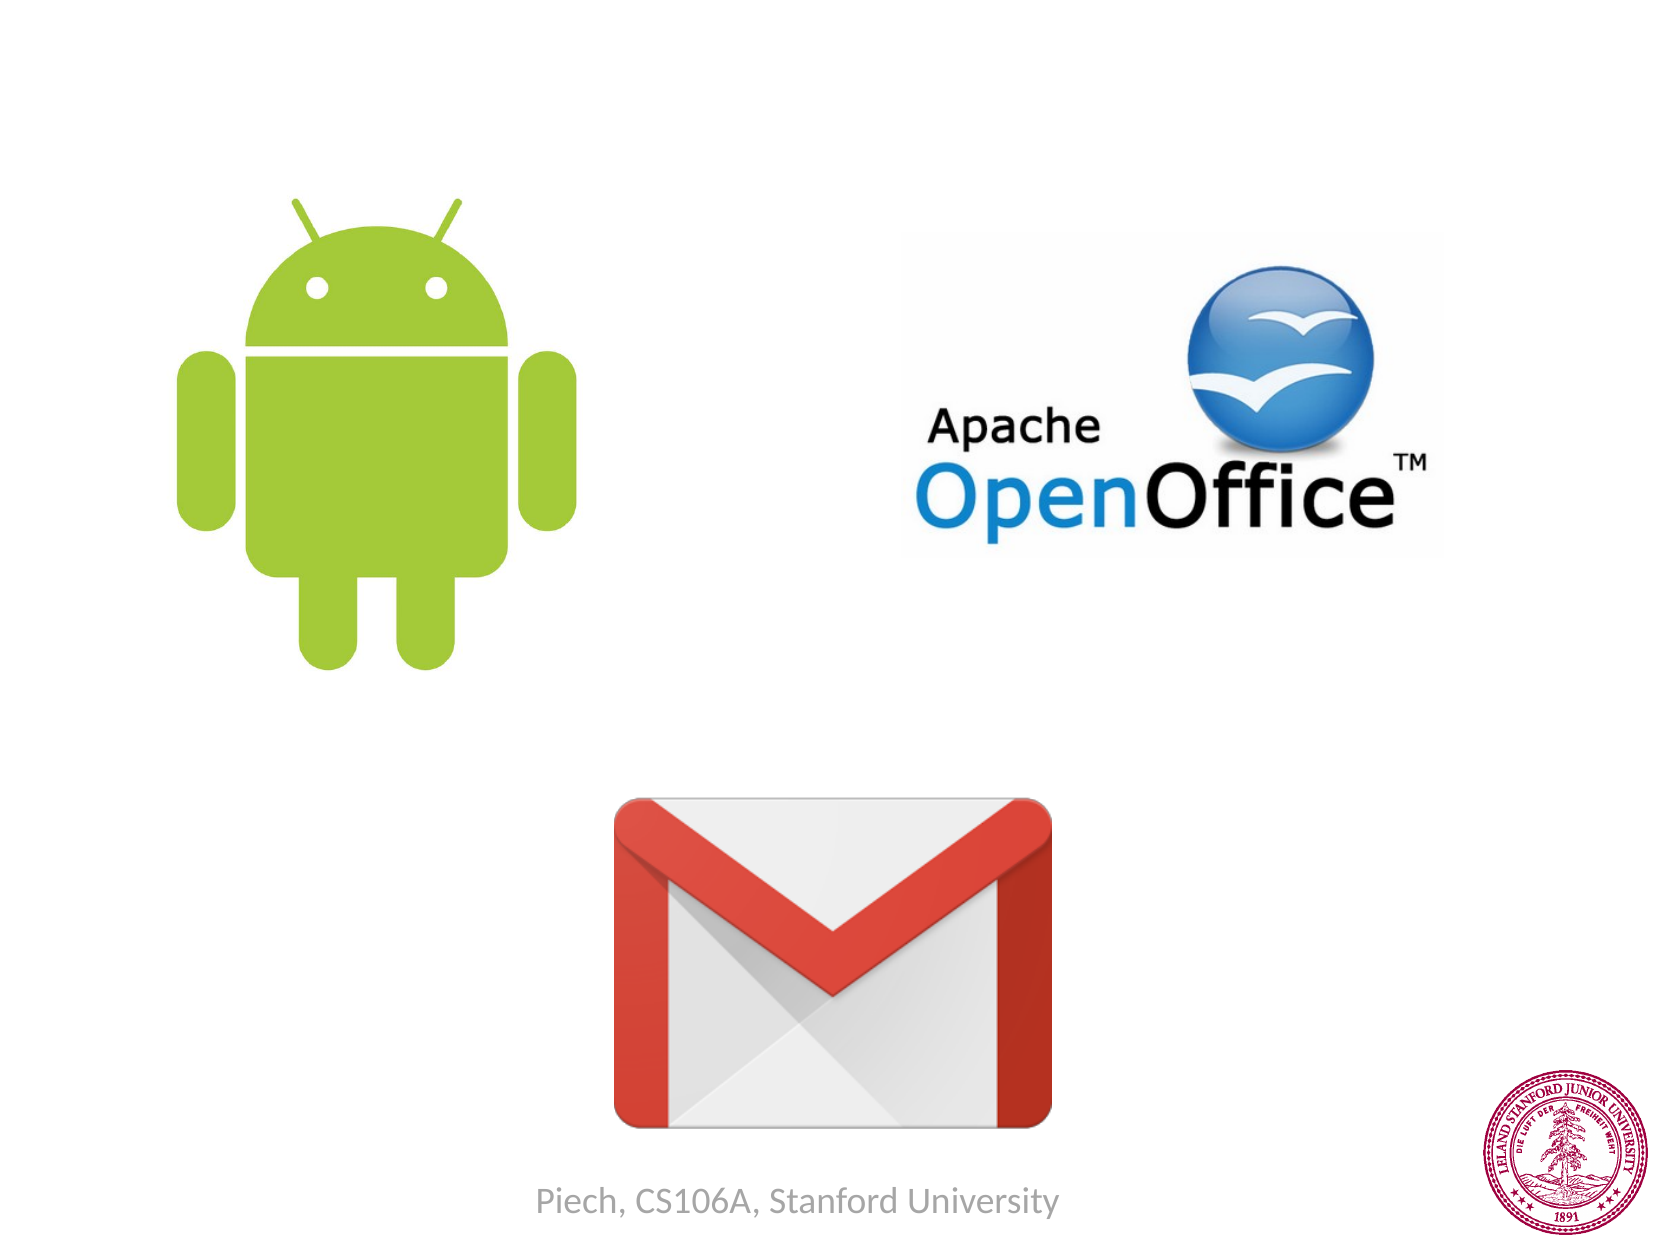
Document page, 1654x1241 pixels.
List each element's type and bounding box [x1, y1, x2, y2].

picture [101, 157, 648, 703]
picture [1483, 1070, 1648, 1235]
picture [901, 232, 1444, 558]
picture [614, 744, 1052, 1183]
